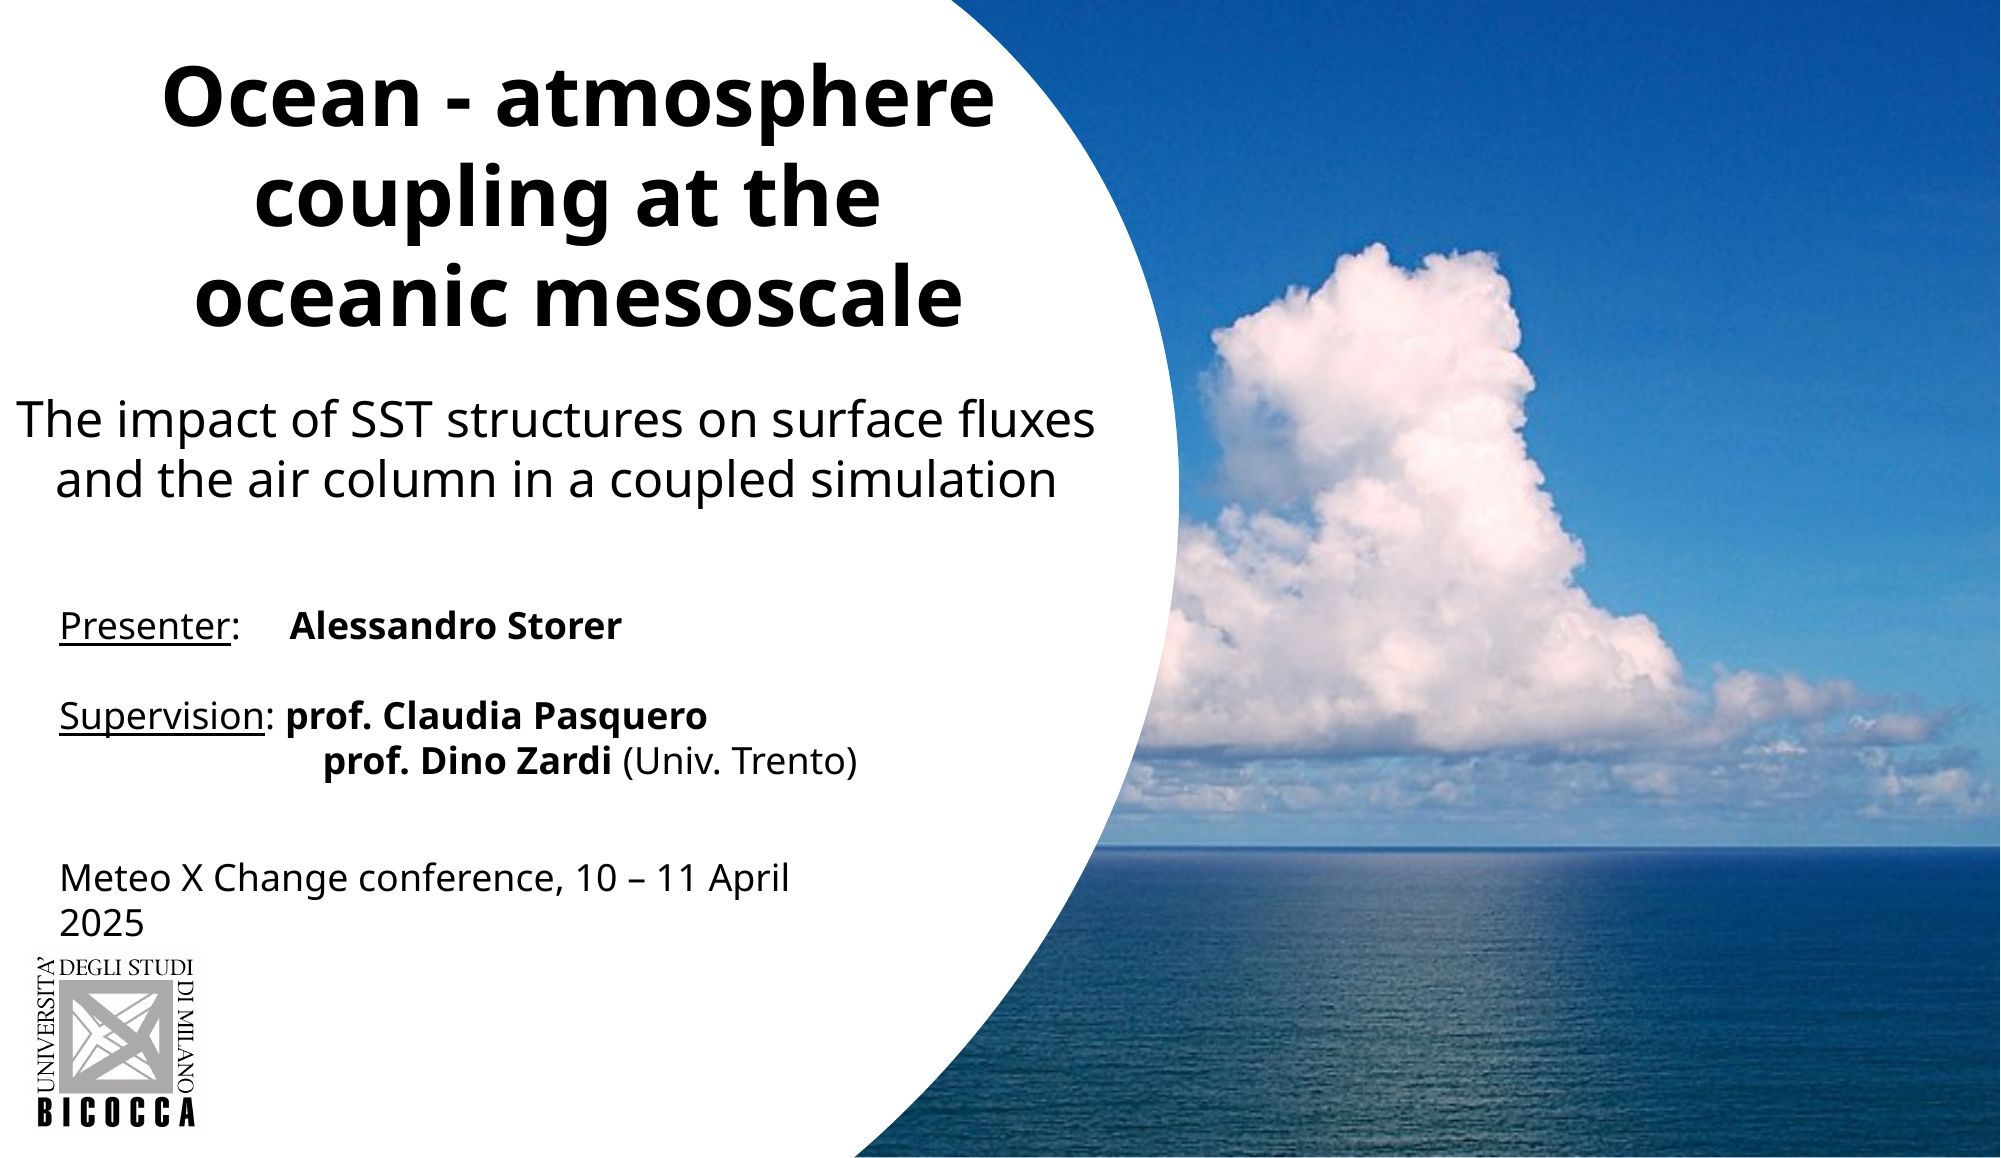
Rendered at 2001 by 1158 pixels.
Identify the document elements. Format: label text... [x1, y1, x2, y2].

text_box Presenter: Alessandro Storer Supervision: prof. Claudia Pasquero prof. Dino Zardi (Univ. Trento) [44, 595, 853, 790]
text_box Ocean - atmosphere coupling at the oceanic mesoscale [70, 36, 853, 351]
text_box The impact of SST structures on surface fluxes and the air column in a coupled simulation [0, 380, 853, 515]
picture [853, 0, 2000, 1158]
picture [26, 948, 206, 1135]
text_box Meteo X Change conference, 10 – 11 April 2025 [44, 846, 831, 952]
